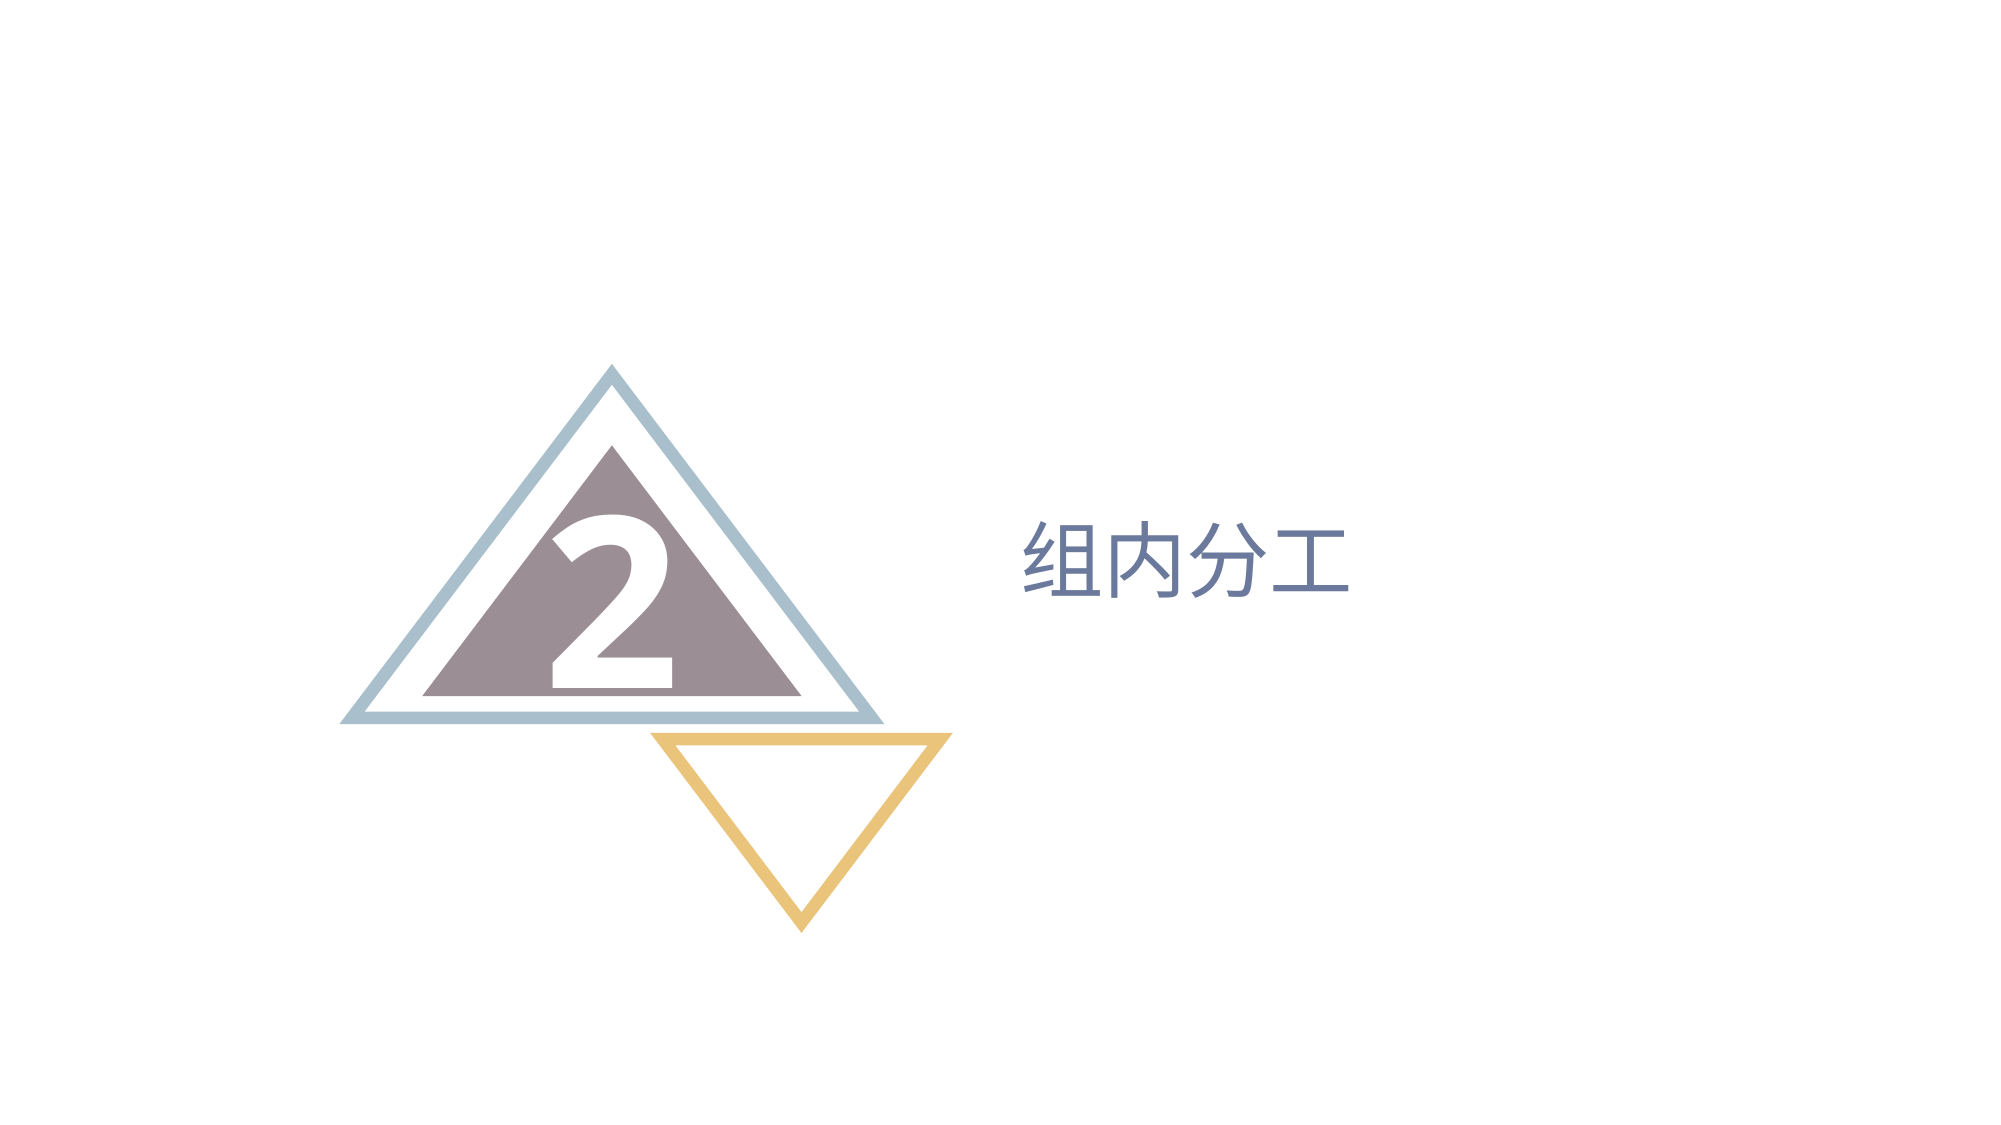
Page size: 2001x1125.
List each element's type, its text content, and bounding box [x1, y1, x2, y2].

text_box [560, 372, 664, 441]
text_box 2 [528, 441, 696, 745]
text_box 组内分工 [1005, 500, 1652, 615]
text_box [349, 483, 528, 719]
text_box [696, 483, 874, 719]
text_box [696, 554, 804, 698]
text_box [665, 738, 943, 925]
text_box [420, 554, 528, 698]
